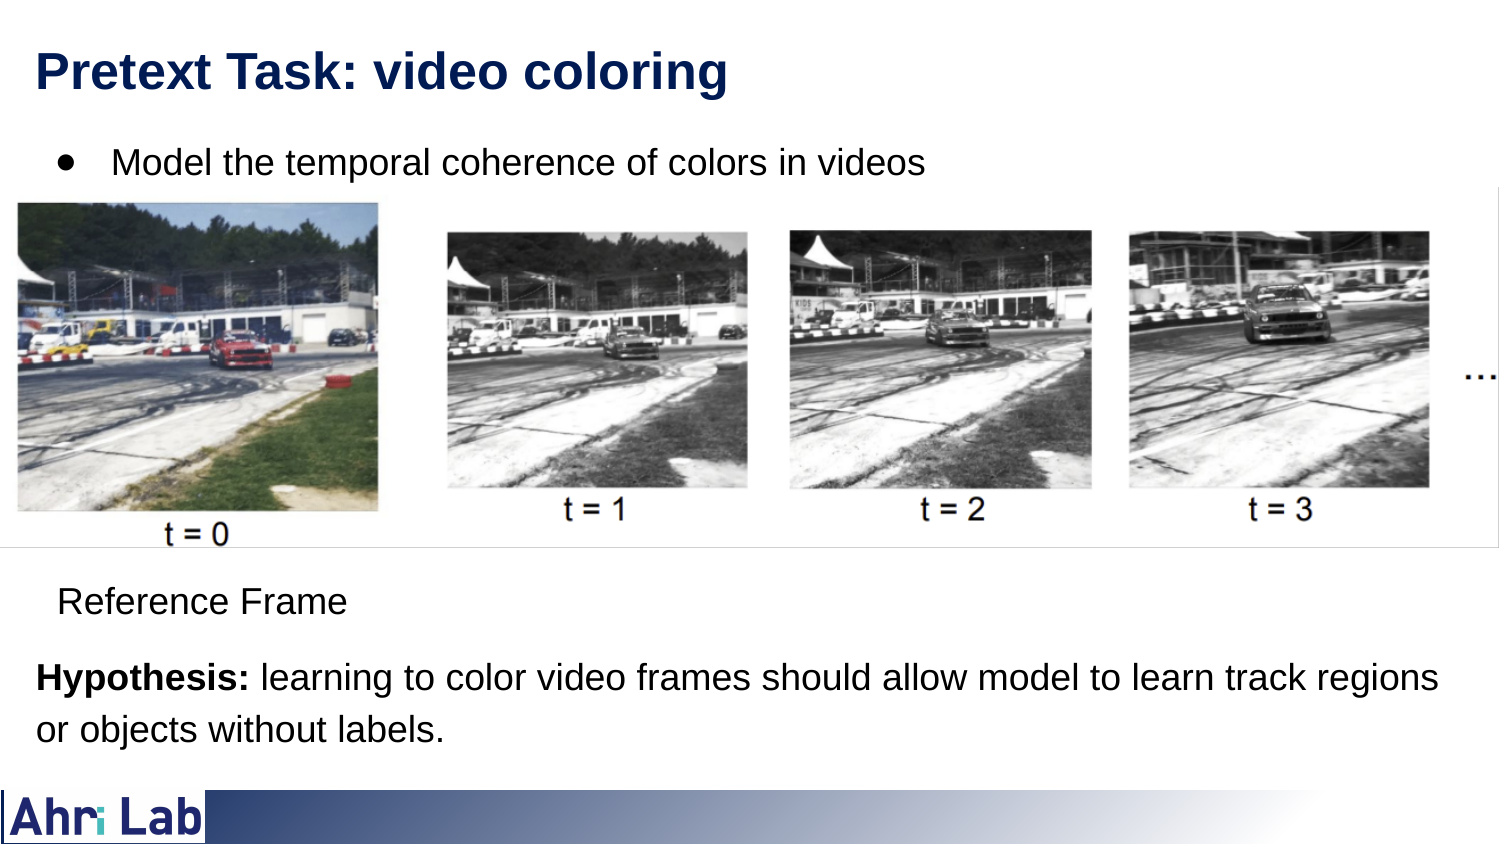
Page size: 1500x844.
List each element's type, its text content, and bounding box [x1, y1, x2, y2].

list Model the temporal coherence of colors in videos Reference Frame Hypothesis: learning to color video frames should allow model to learn track regions or objects without labels. [20, 116, 1480, 185]
title Pretext Task: video coloring [20, 22, 1480, 116]
list Model the temporal coherence of colors in videos Reference Frame Hypothesis: learning to color video frames should allow model to learn track regions or objects without labels. [20, 558, 1480, 780]
picture [4, 787, 205, 843]
picture [0, 187, 1500, 550]
